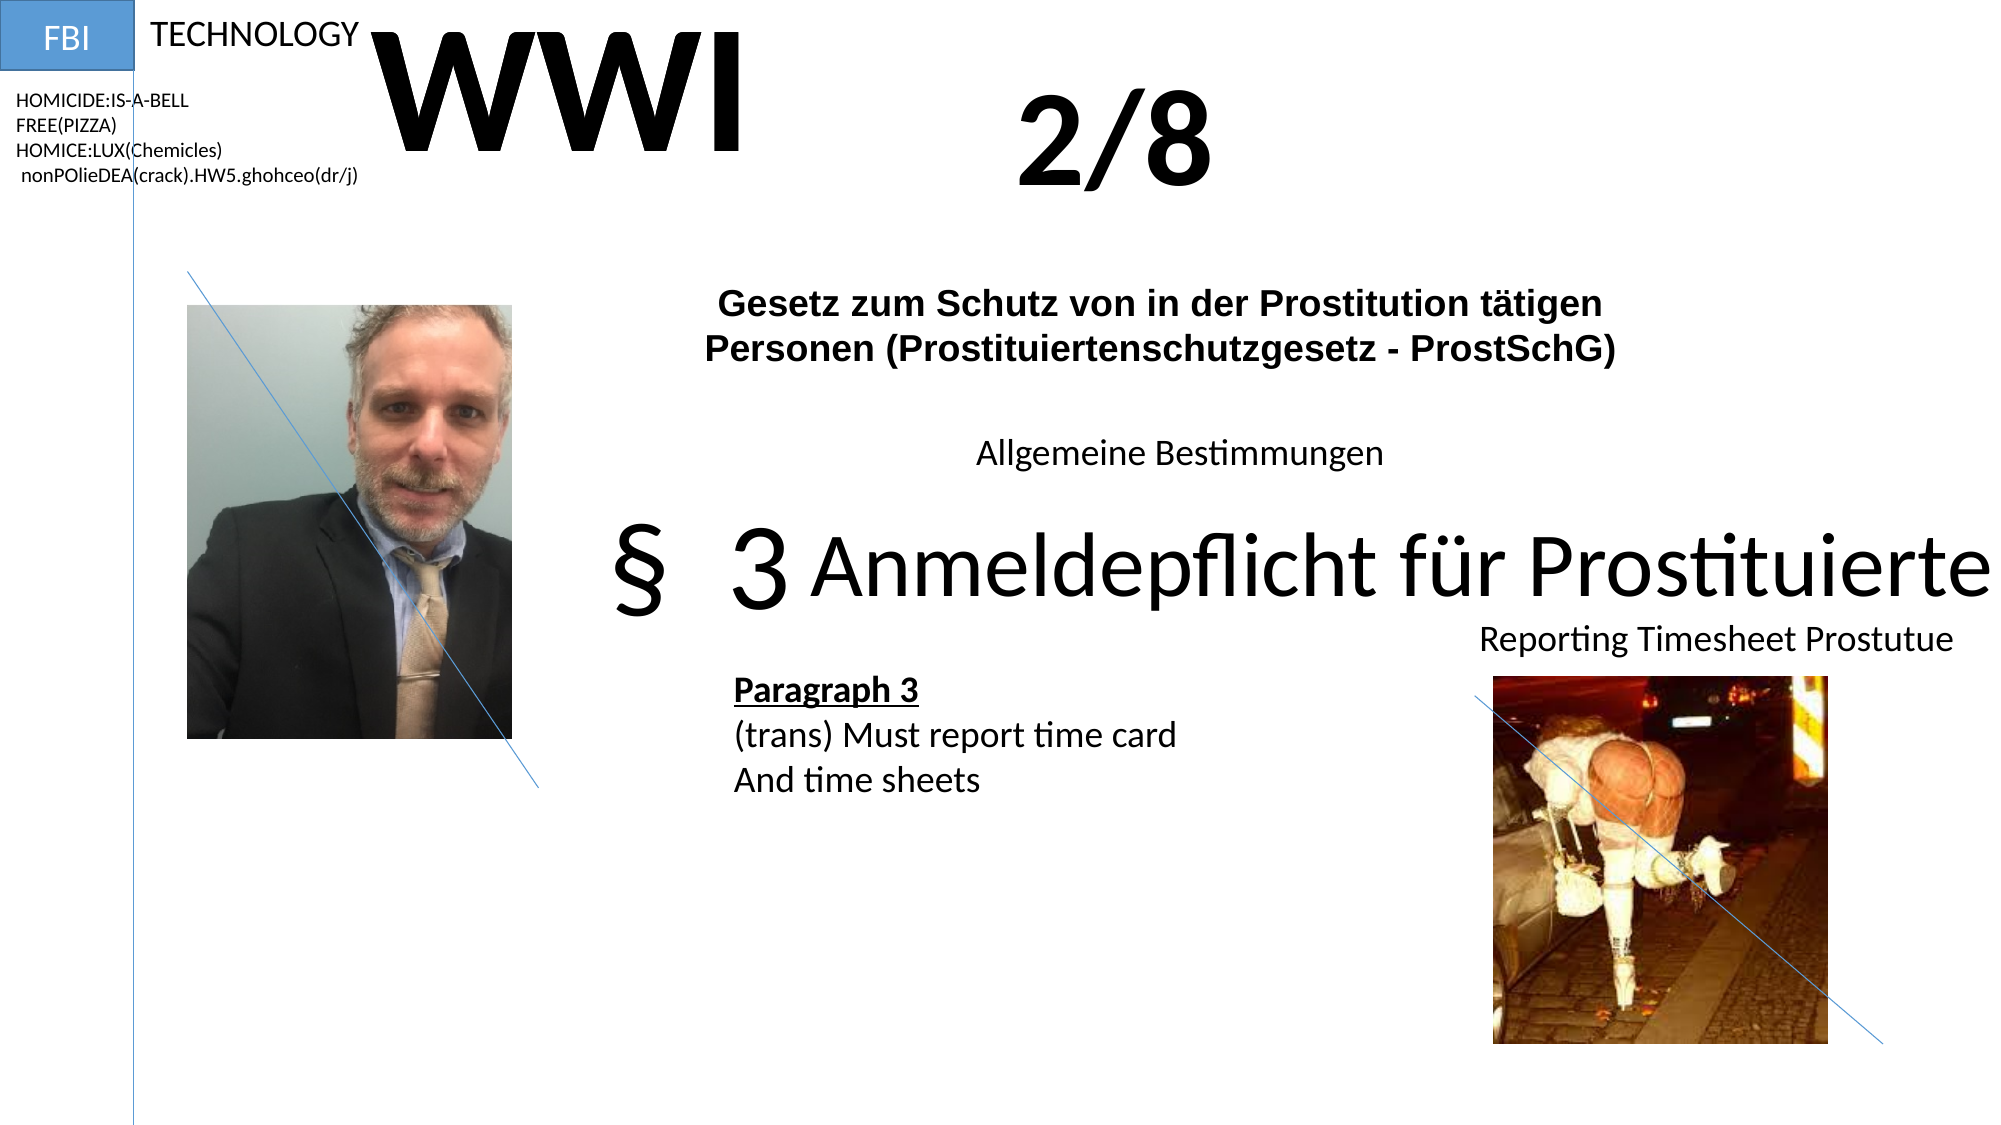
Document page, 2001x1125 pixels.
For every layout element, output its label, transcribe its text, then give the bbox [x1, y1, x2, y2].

text_box WWI [356, 0, 767, 196]
text_box Gesetz zum Schutz von in der Prostitution tätigen Personen (Prostituiertenschutzgesetz - ProstSchG) [660, 271, 1661, 377]
text_box Anmeldepflicht für Prostituierte [795, 497, 2000, 622]
text_box 2/8 [1000, 40, 1229, 220]
picture [1493, 676, 1828, 695]
text_box TECHNOLOGY [135, 1, 356, 62]
text_box Allgemeine Bestimmungen [961, 420, 1400, 481]
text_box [187, 271, 539, 788]
text_box Reporting Timesheet Prostutue [1464, 606, 1970, 667]
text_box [1474, 695, 1884, 1045]
text_box HOMICIDE:IS-A-BELL FREE(PIZZA) HOMICE:LUX(Chemicles) nonPOlieDEA(crack).HW5.ghohceo(dr/j) [1, 79, 133, 194]
text_box § 3 [593, 477, 806, 642]
text_box Paragraph 3 (trans) Must report time card And time sheets [719, 657, 1363, 808]
text_box FBI [0, 0, 135, 71]
text_box HOMICIDE:IS-A-BELL FREE(PIZZA) HOMICE:LUX(Chemicles) nonPOlieDEA(crack).HW5.ghohceo(dr/j) [134, 79, 356, 194]
